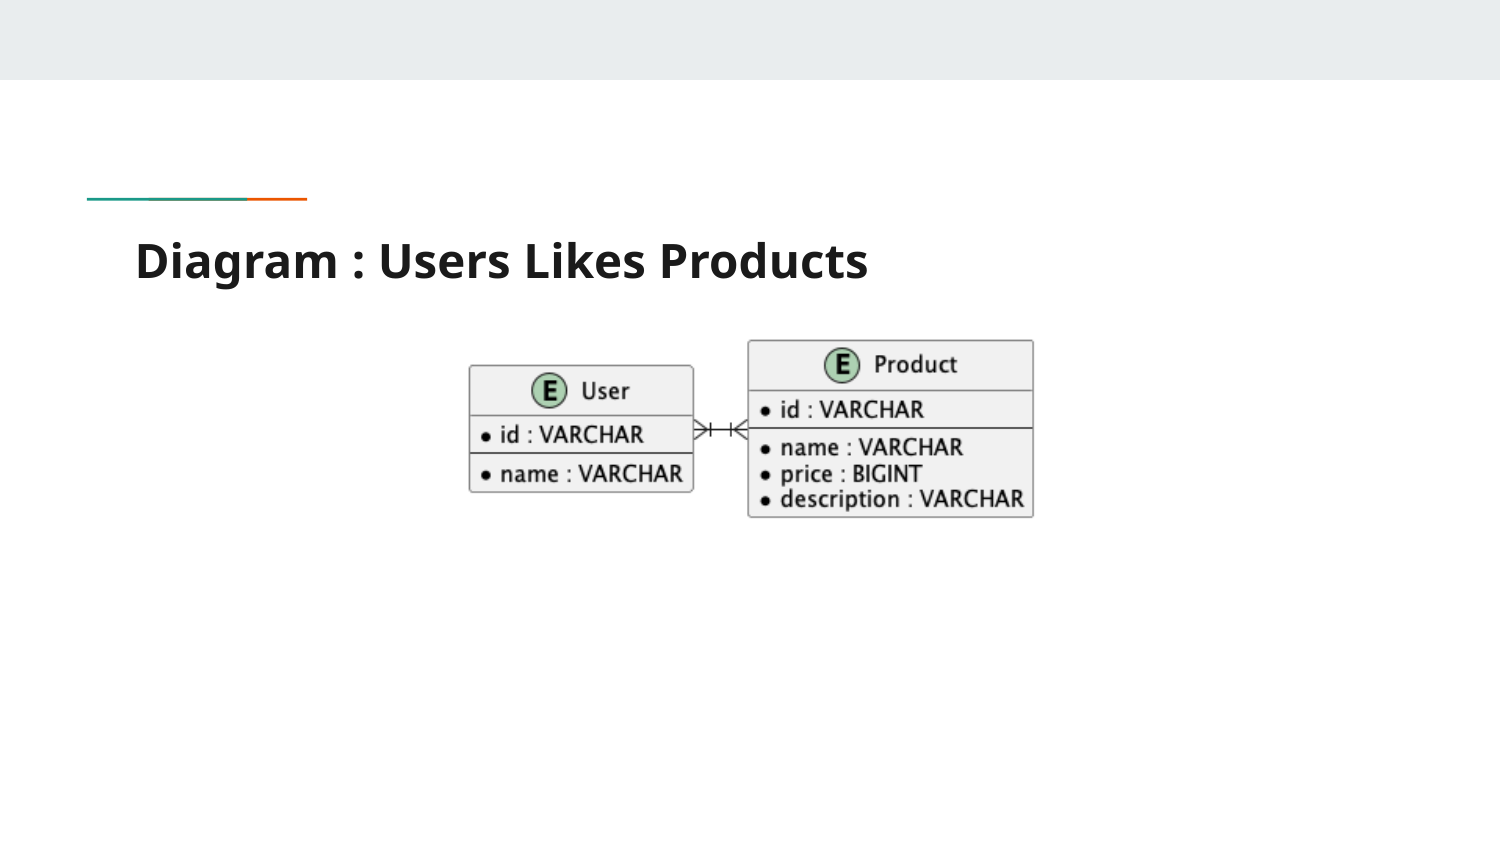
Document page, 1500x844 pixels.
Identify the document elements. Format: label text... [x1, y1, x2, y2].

title Diagram : Users Likes Products [119, 216, 1381, 305]
picture [458, 328, 1042, 527]
